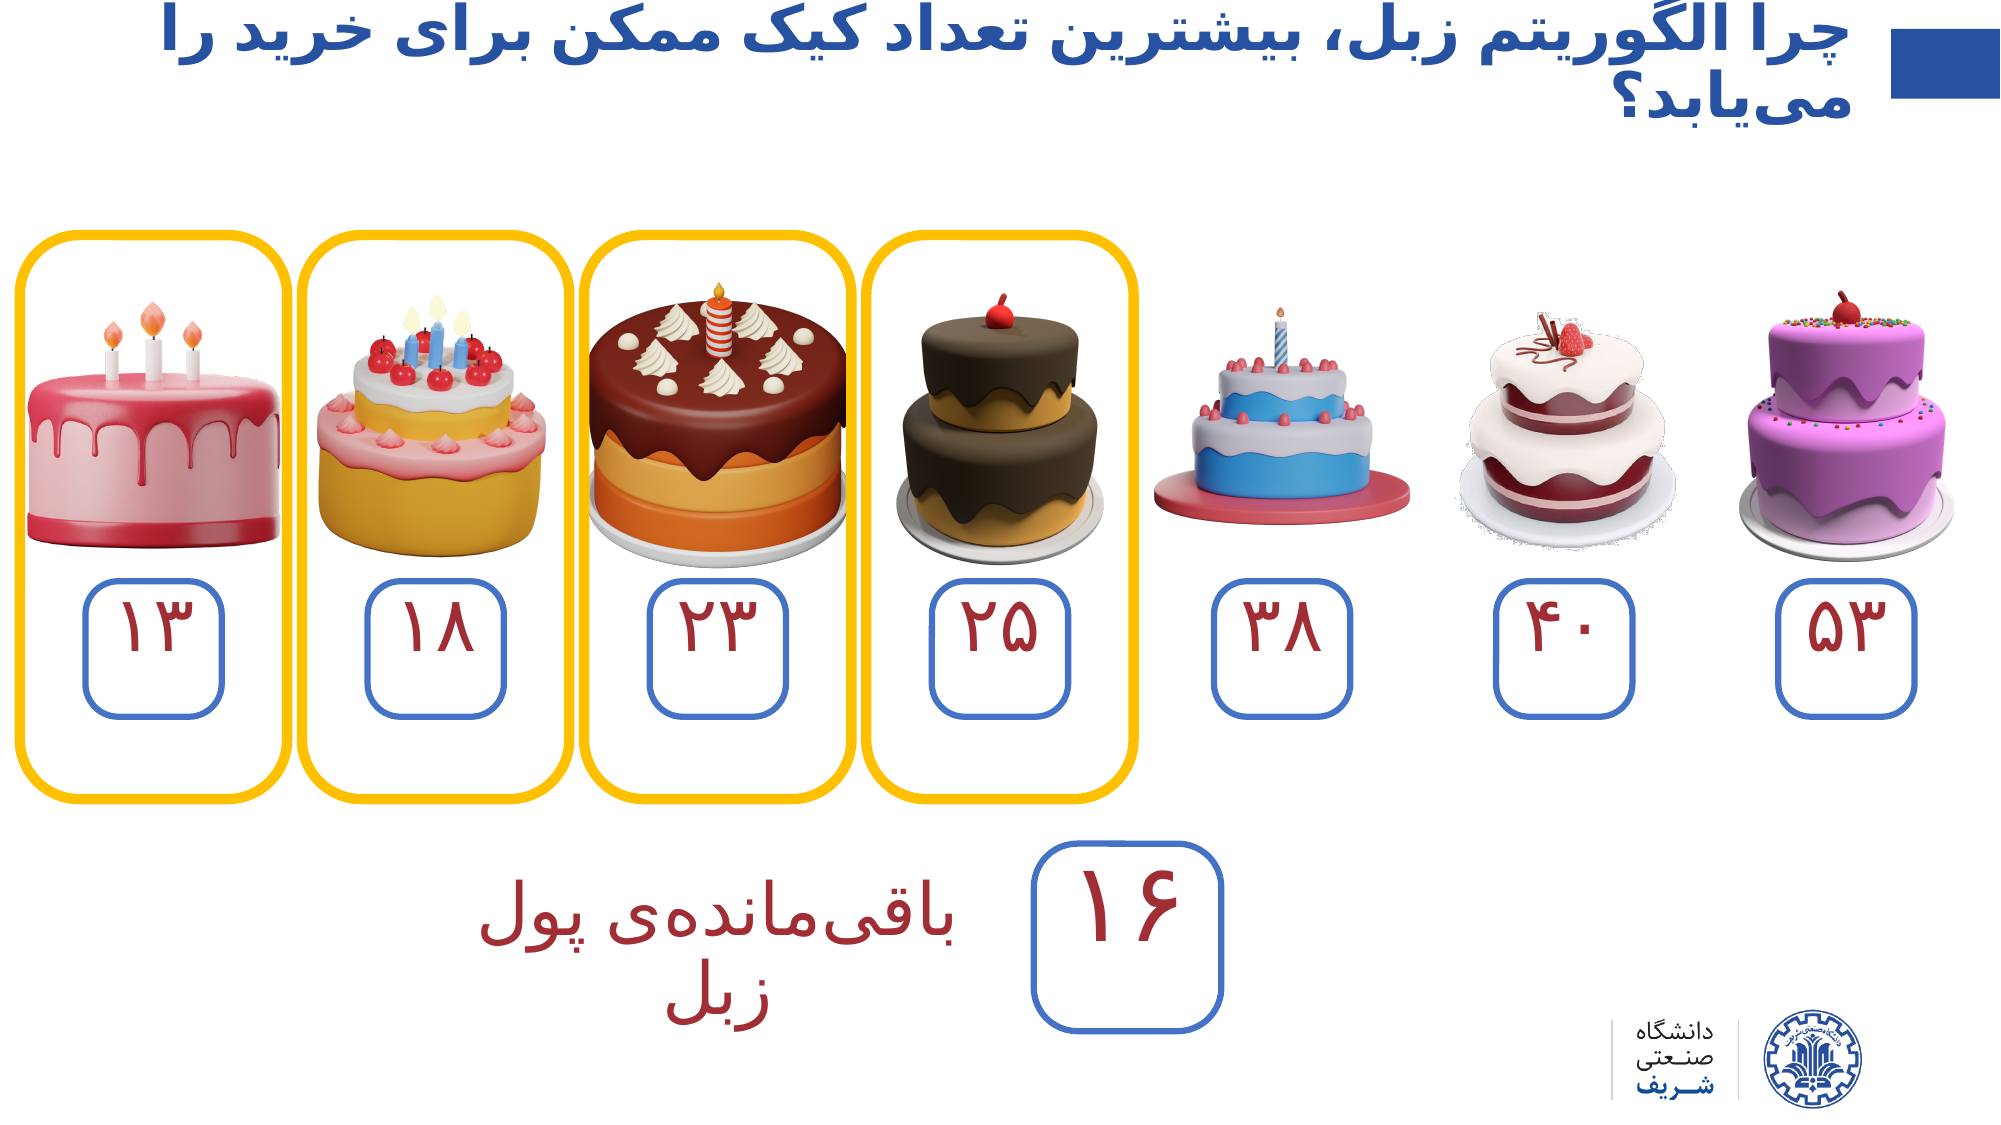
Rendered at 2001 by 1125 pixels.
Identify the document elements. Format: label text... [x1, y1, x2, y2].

text_box [584, 573, 852, 800]
text_box ۱۶ [1033, 843, 1222, 1032]
text_box ۵۳ [1778, 581, 1915, 717]
text_box ۳۸ [1213, 581, 1351, 717]
list باقی‌مانده‌ی پول زبل [423, 864, 1012, 1011]
text_box [301, 573, 570, 800]
text_box ۴۰ [1496, 581, 1633, 717]
picture [7, 280, 1993, 573]
text_box [585, 235, 850, 280]
text_box [21, 235, 286, 280]
picture [1609, 1009, 1863, 1109]
text_box [866, 573, 1134, 800]
text_box [303, 235, 568, 280]
list چرا الگوریتم زبل، بیشترین تعداد کیک ممکن برای خرید را می‌یابد؟ [136, 6, 1863, 121]
text_box [19, 573, 288, 800]
text_box [868, 235, 1132, 280]
